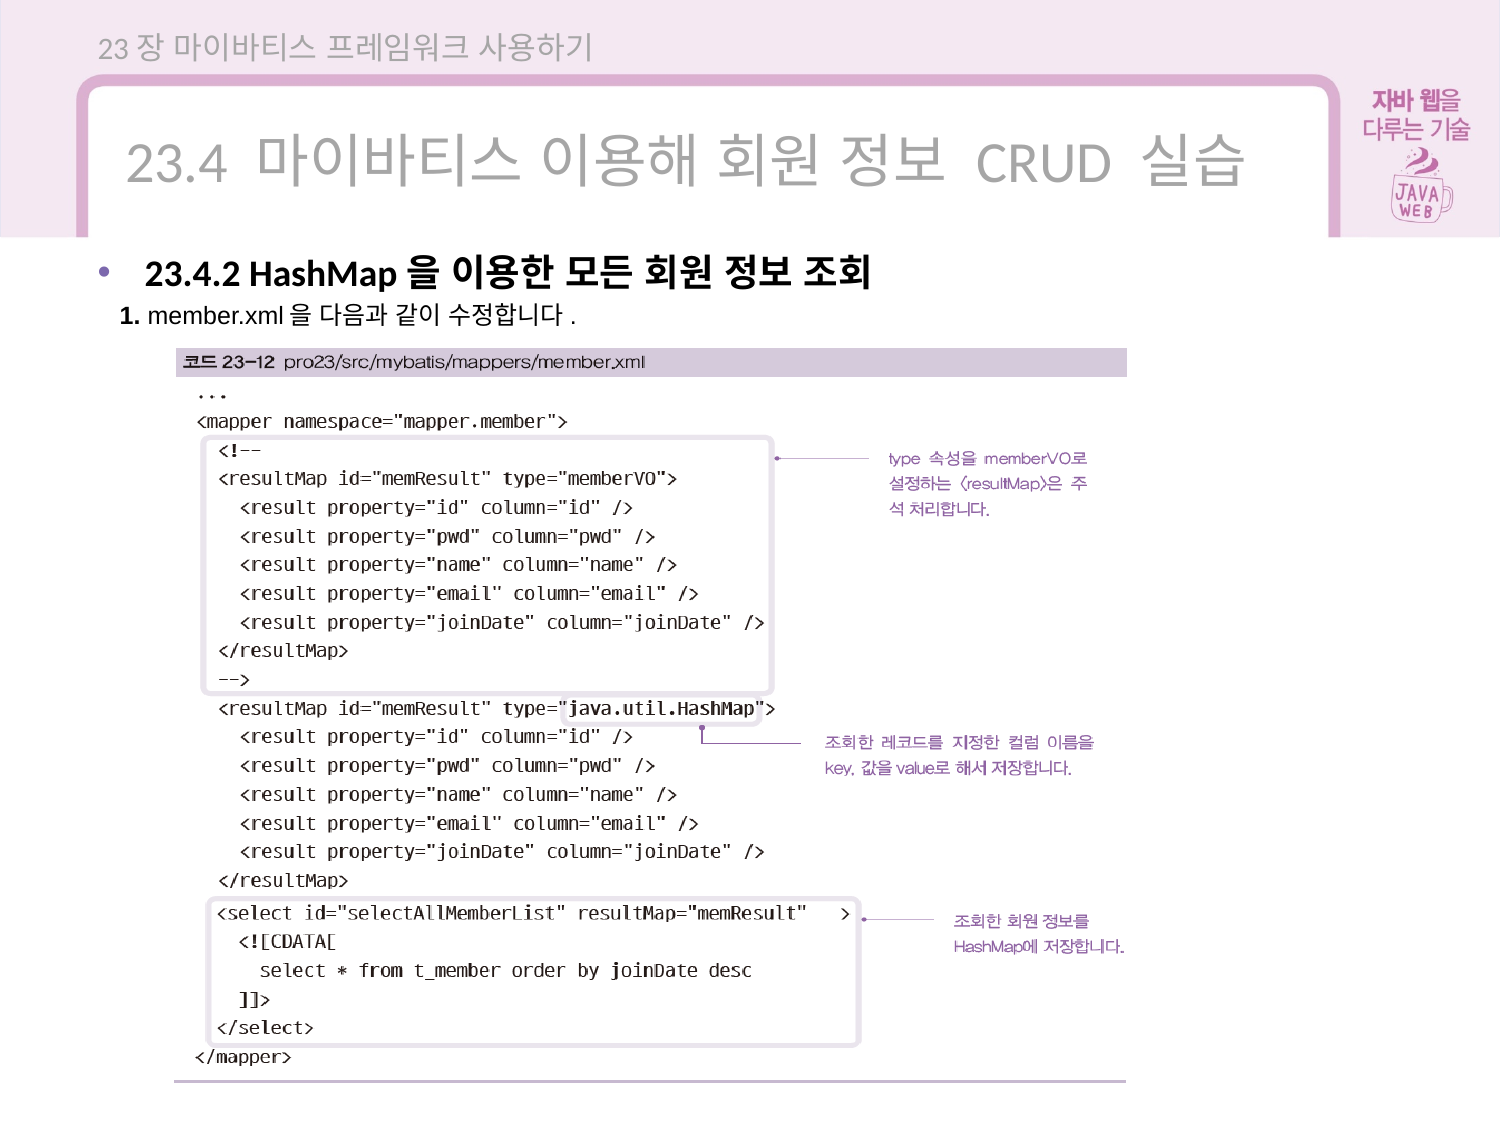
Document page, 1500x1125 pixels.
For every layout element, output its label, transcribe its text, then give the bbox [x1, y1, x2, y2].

text_box 23.4 마이바티스 이용해 회원 정보 CRUD 실습 [104, 116, 1268, 202]
picture [0, 0, 1500, 1125]
text_box 23장 마이바티스 프레임워크 사용하기 [82, 0, 1133, 74]
text_box 1. member.xml을 다음과 같이 수정합니다. [104, 291, 1403, 337]
text_box 23.4.2 HashMap을 이용한 모든 회원 정보 조회 [82, 218, 1402, 302]
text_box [166, 344, 1133, 1088]
